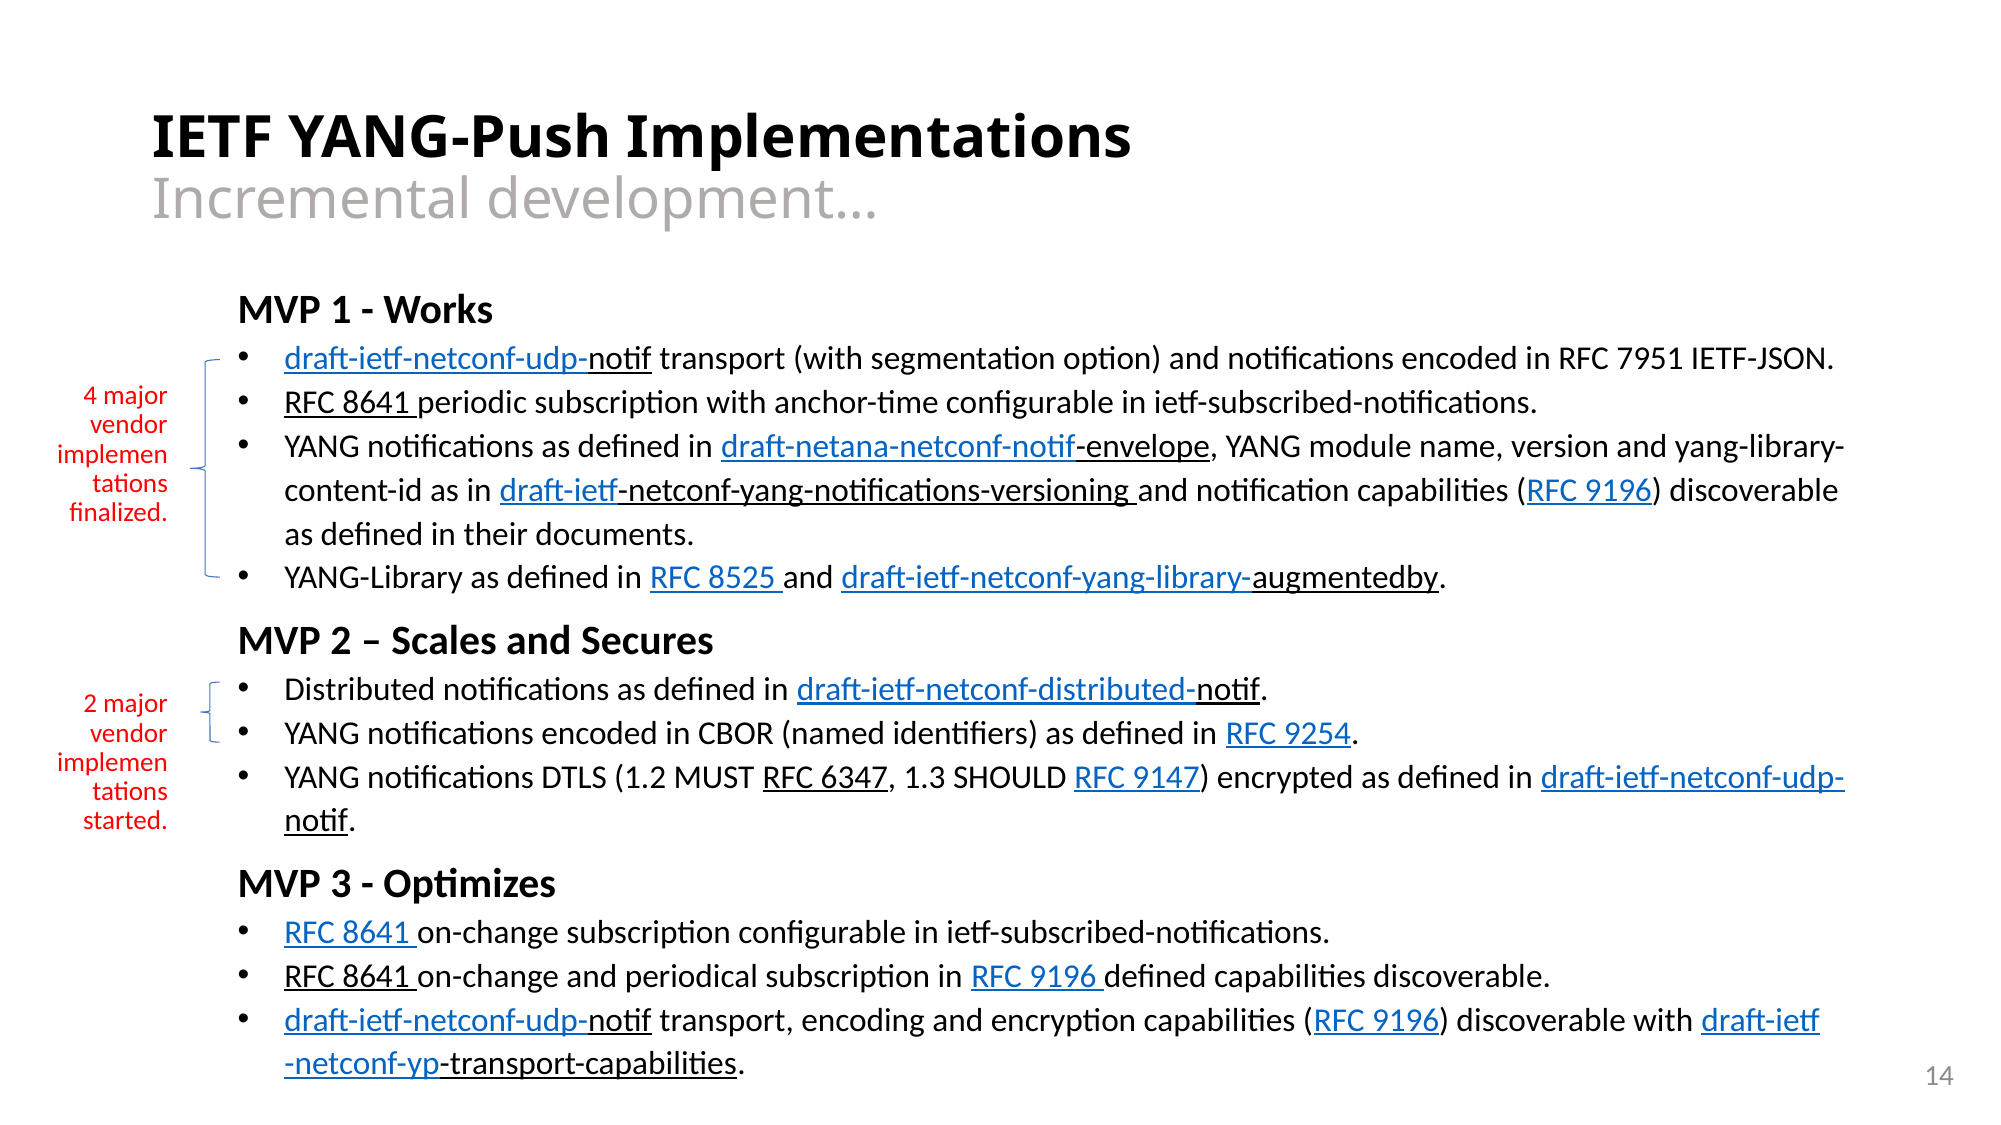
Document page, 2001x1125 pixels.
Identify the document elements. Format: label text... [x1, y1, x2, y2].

text_box [190, 359, 220, 578]
text_box MVP 1 - Works draft-ietf-netconf-udp-notif transport (with segmentation option) and notifications encoded in RFC 7951 IETF-JSON. RFC 8641 periodic subscription with anchor-time configurable in ietf-subscribed-notifications. YANG notifications as defined in draft-netana-netconf-notif-envelope, YANG module name, version and yang-library-content-id as in draft-ietf-netconf-yang-notifications-versioning and notification capabilities (RFC 9196) discoverable as defined in their documents. YANG-Library as defined in RFC 8525 and draft-ietf-netconf-yang-library-augmentedby. MVP 2 – Scales and Secures Distributed notifications as defined in draft-ietf-netconf-distributed-notif. YANG notifications encoded in CBOR (named identifiers) as defined in RFC 9254. YANG notifications DTLS (1.2 MUST RFC 6347, 1.3 SHOULD RFC 9147) encrypted as defined in draft-ietf-netconf-udp-notif. MVP 3 - Optimizes RFC 8641 on-change subscription configurable in ietf-subscribed-notifications. RFC 8641 on-change and periodical subscription in RFC 9196 defined capabilities discoverable. draft-ietf-netconf-udp-notif transport, encoding and encryption capabilities (RFC 9196) discoverable with draft-ietf-netconf-yp-transport-capabilities. [237, 278, 1863, 1015]
text_box [200, 681, 220, 743]
slide_number 14 [1900, 1043, 1969, 1104]
text_box 4 major vendor implementations finalized. [34, 373, 183, 563]
title IETF YANG-Push Implementations Incremental development… [137, 59, 1863, 278]
text_box 2 major vendor implementations started. [34, 681, 183, 872]
